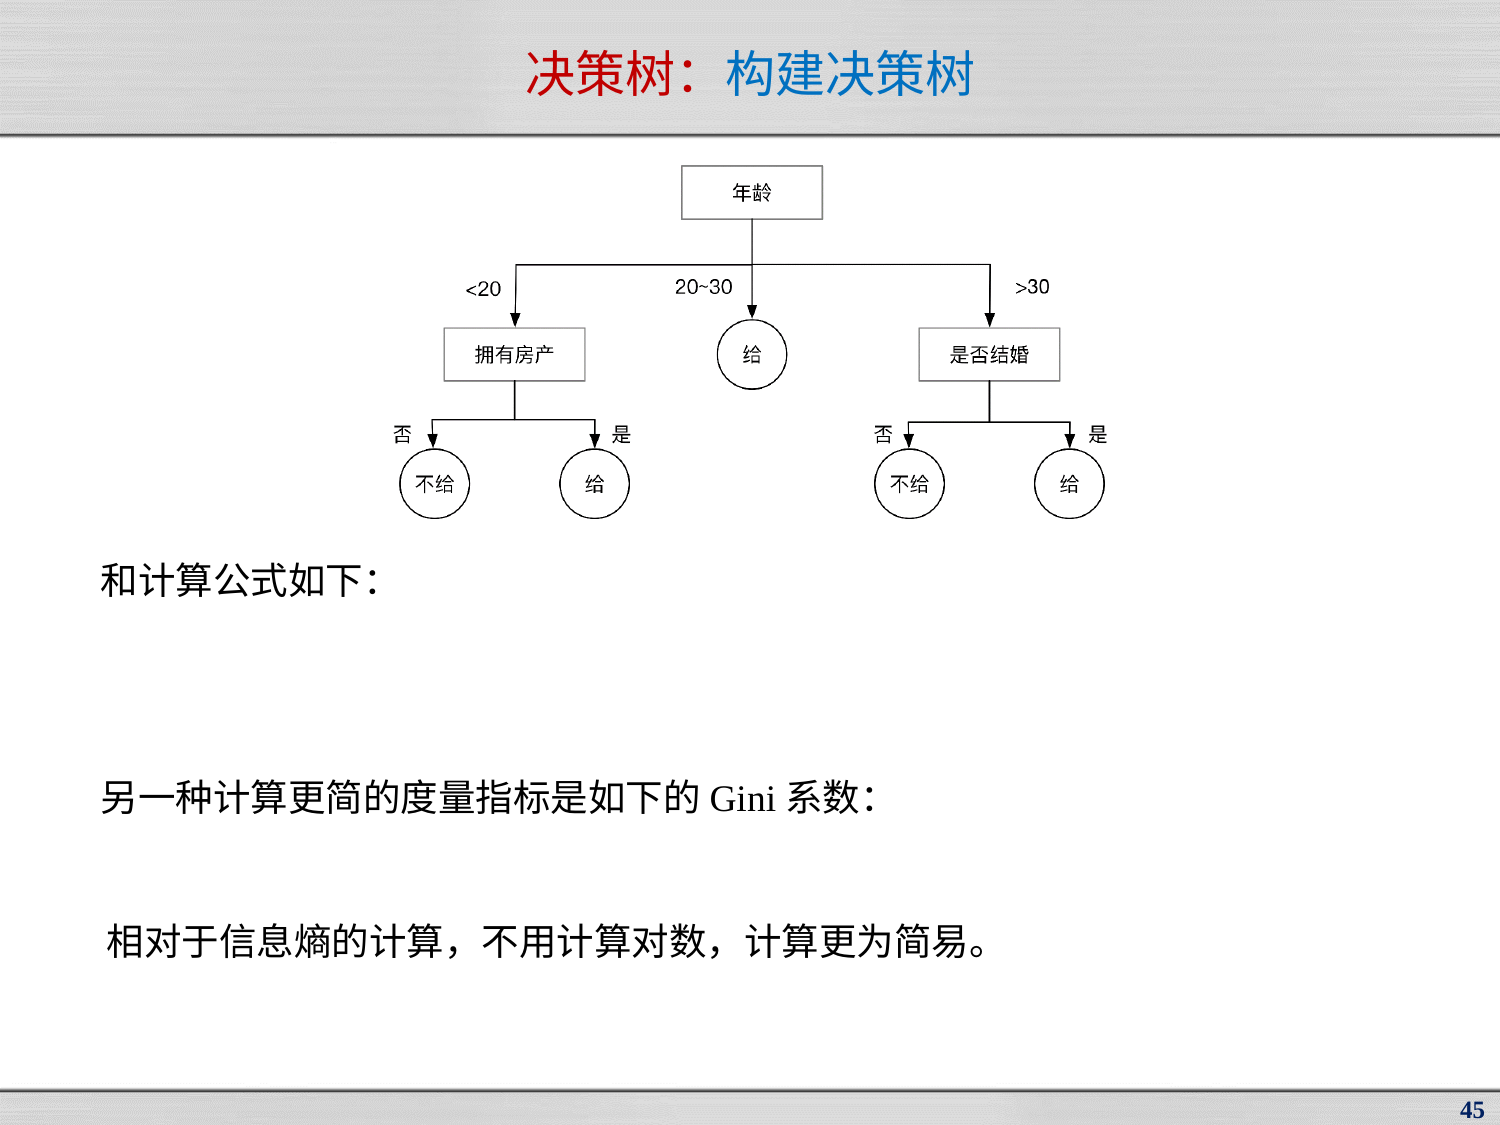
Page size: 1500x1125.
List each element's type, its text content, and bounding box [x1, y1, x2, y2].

slide_number 45 [1162, 1092, 1500, 1125]
picture [0, 135, 1500, 1125]
title 决策树：构建决策树 [0, 0, 1500, 135]
